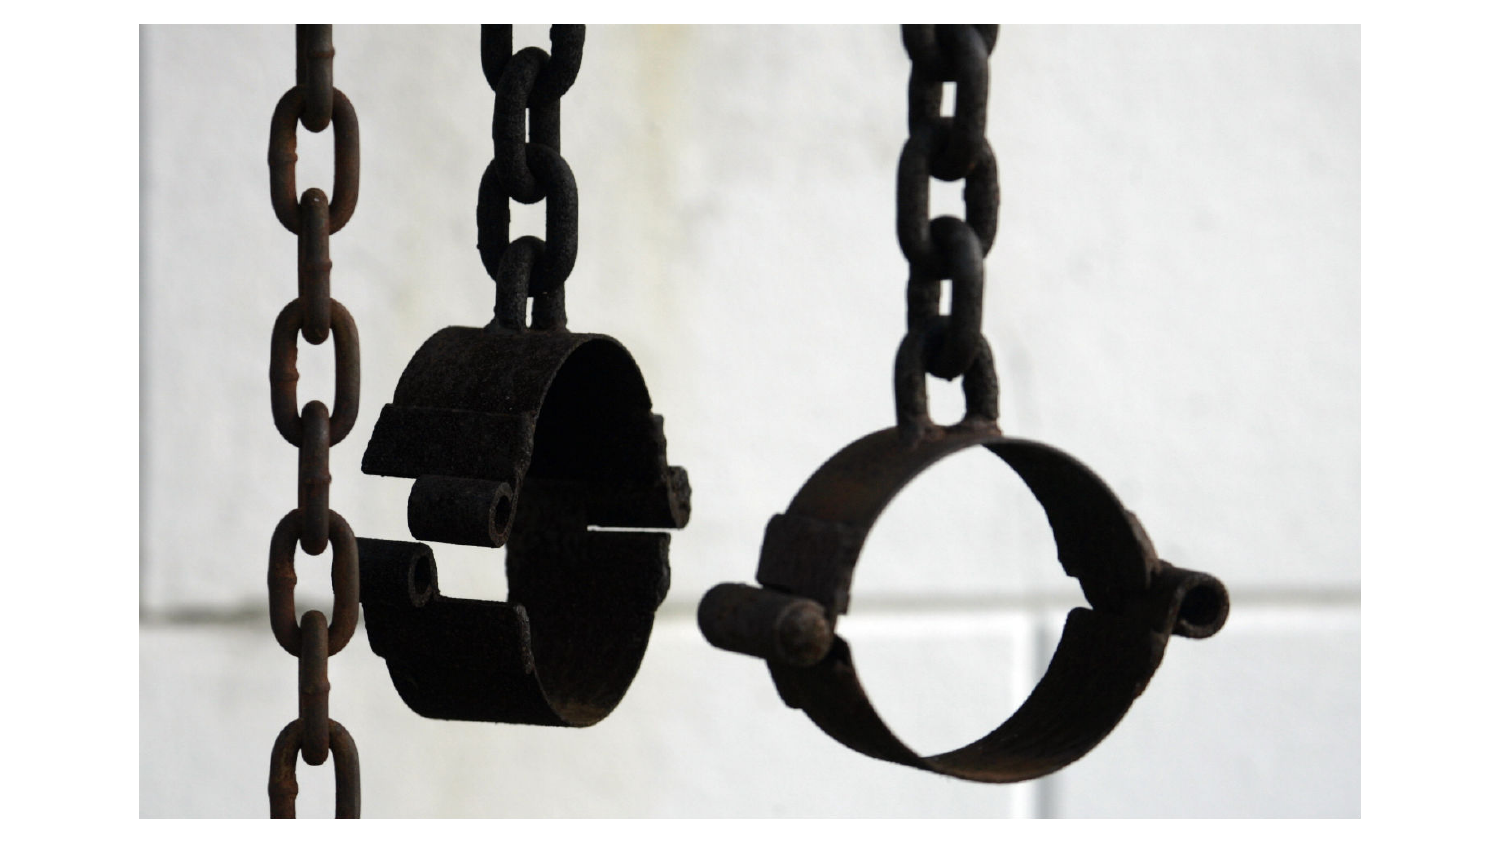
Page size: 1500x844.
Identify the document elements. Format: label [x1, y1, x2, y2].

picture [139, 24, 1361, 819]
